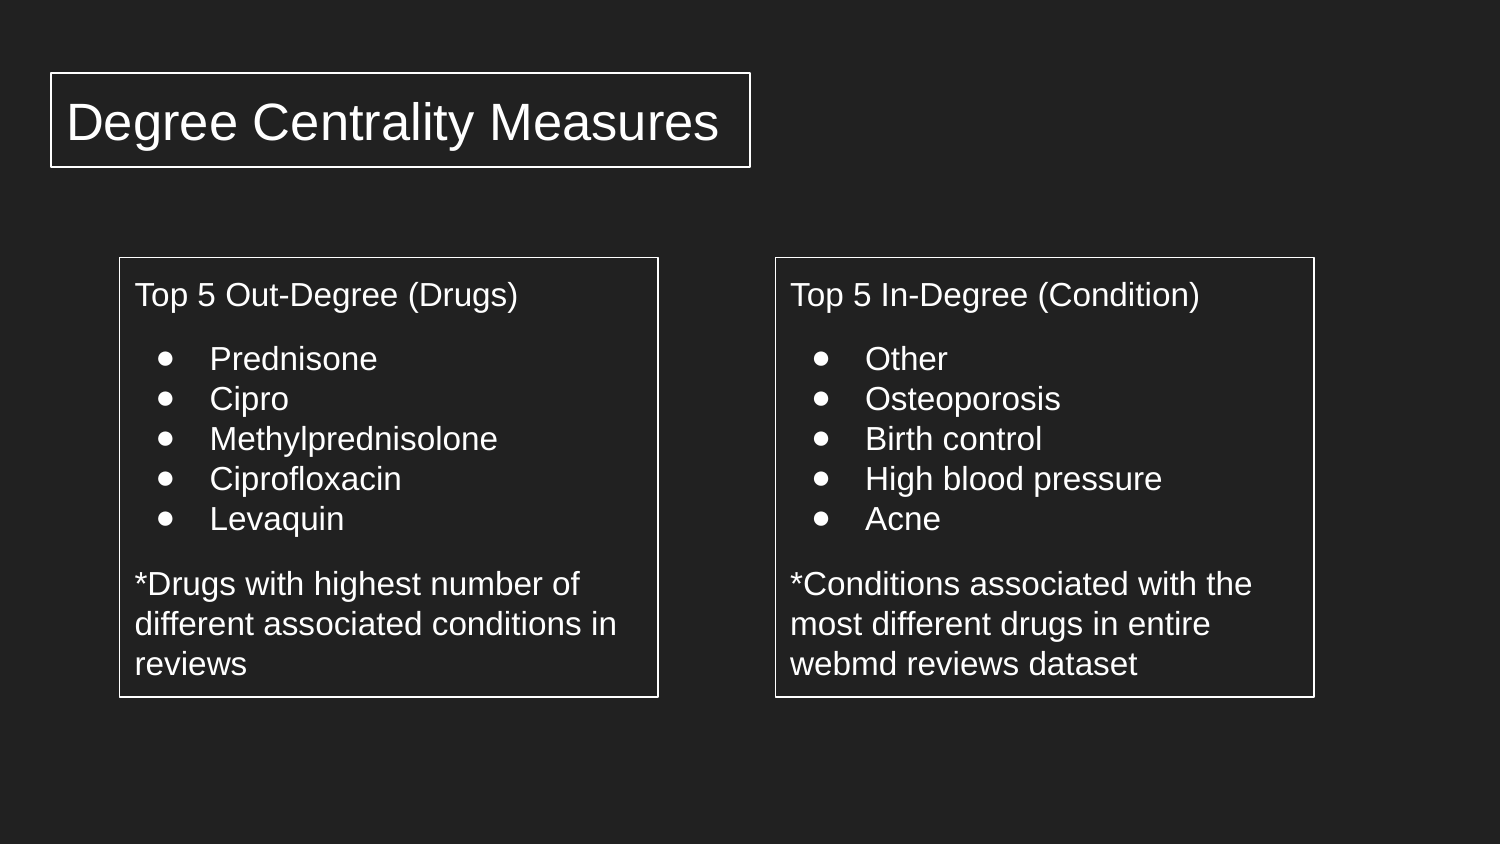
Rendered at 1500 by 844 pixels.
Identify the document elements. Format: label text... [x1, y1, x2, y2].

title Degree Centrality Measures [51, 72, 750, 167]
text_box Top 5 Out-Degree (Drugs) Prednisone Cipro Methylprednisolone Ciprofloxacin Levaquin *Drugs with highest number of different associated conditions in reviews [119, 257, 658, 697]
text_box Top 5 In-Degree (Condition) Other Osteoporosis Birth control High blood pressure Acne *Conditions associated with the most different drugs in entire webmd reviews dataset [775, 257, 1314, 697]
